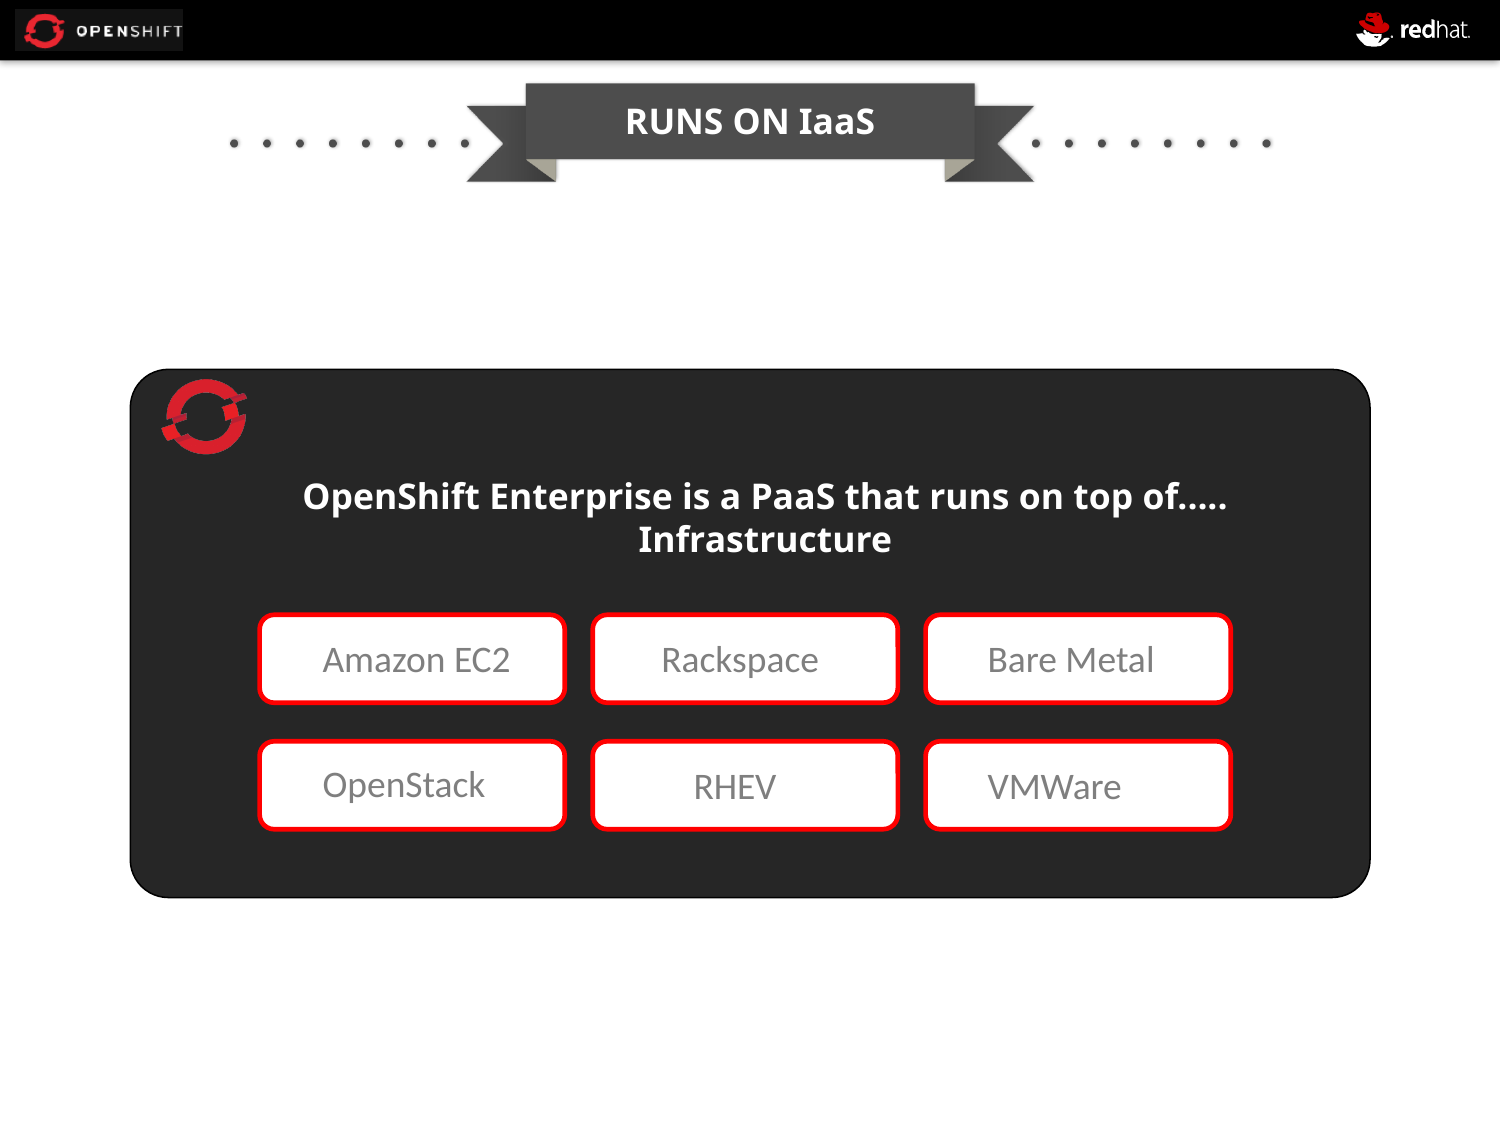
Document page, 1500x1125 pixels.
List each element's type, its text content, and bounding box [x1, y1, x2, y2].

text_box OpenShift Enterprise is a PaaS that runs on top of..... Infrastructure [160, 466, 1370, 567]
text_box [130, 369, 1371, 898]
picture [1355, 8, 1470, 47]
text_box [259, 614, 1232, 830]
picture [116, 80, 1383, 189]
picture [160, 378, 249, 457]
picture [15, 9, 183, 51]
